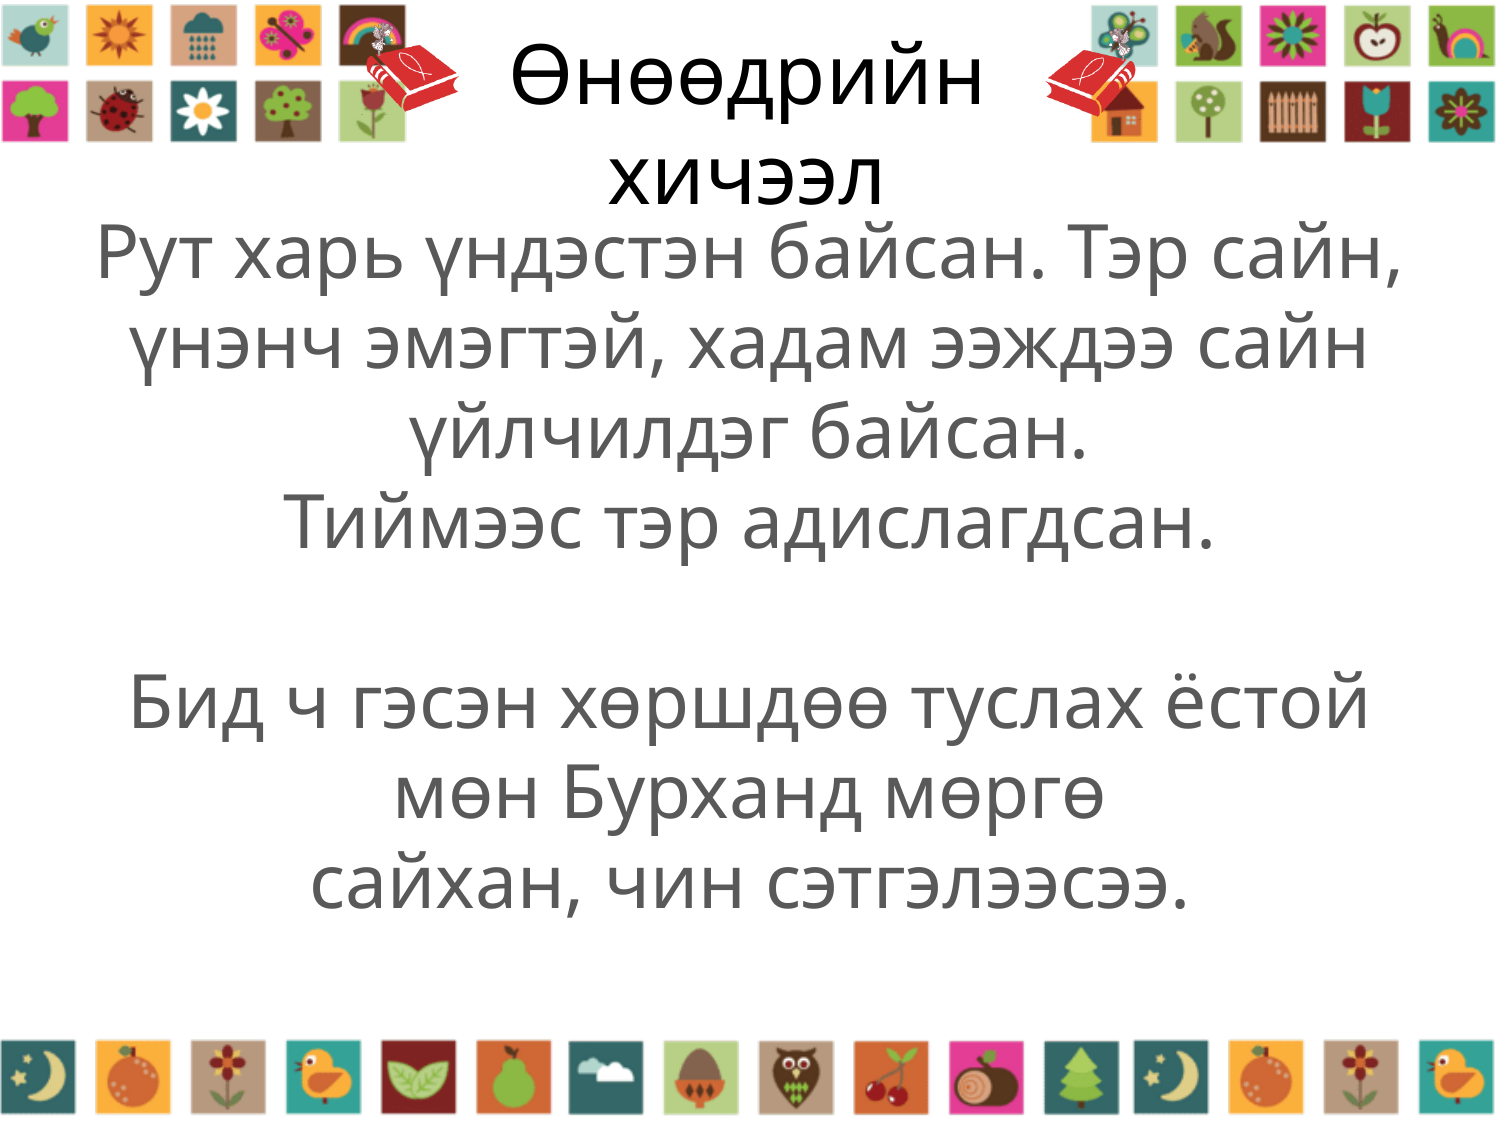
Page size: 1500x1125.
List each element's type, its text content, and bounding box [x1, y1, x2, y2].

text_box Өнөөдрийн хичээл [414, 13, 1080, 196]
text_box Рут харь үндэстэн байсан. Тэр сайн, үнэнч эмэгтэй, хадам ээждээ сайн үйлчилдэг байсан. Тиймээс тэр адислагдсан. Бид ч гэсэн хөршдөө туслах ёстой мөн Бурханд мөргө сайхан, чин сэтгэлээсээ. [76, 196, 1424, 931]
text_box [0, 1028, 1500, 1118]
picture [1014, 3, 1500, 150]
picture [0, 3, 491, 150]
